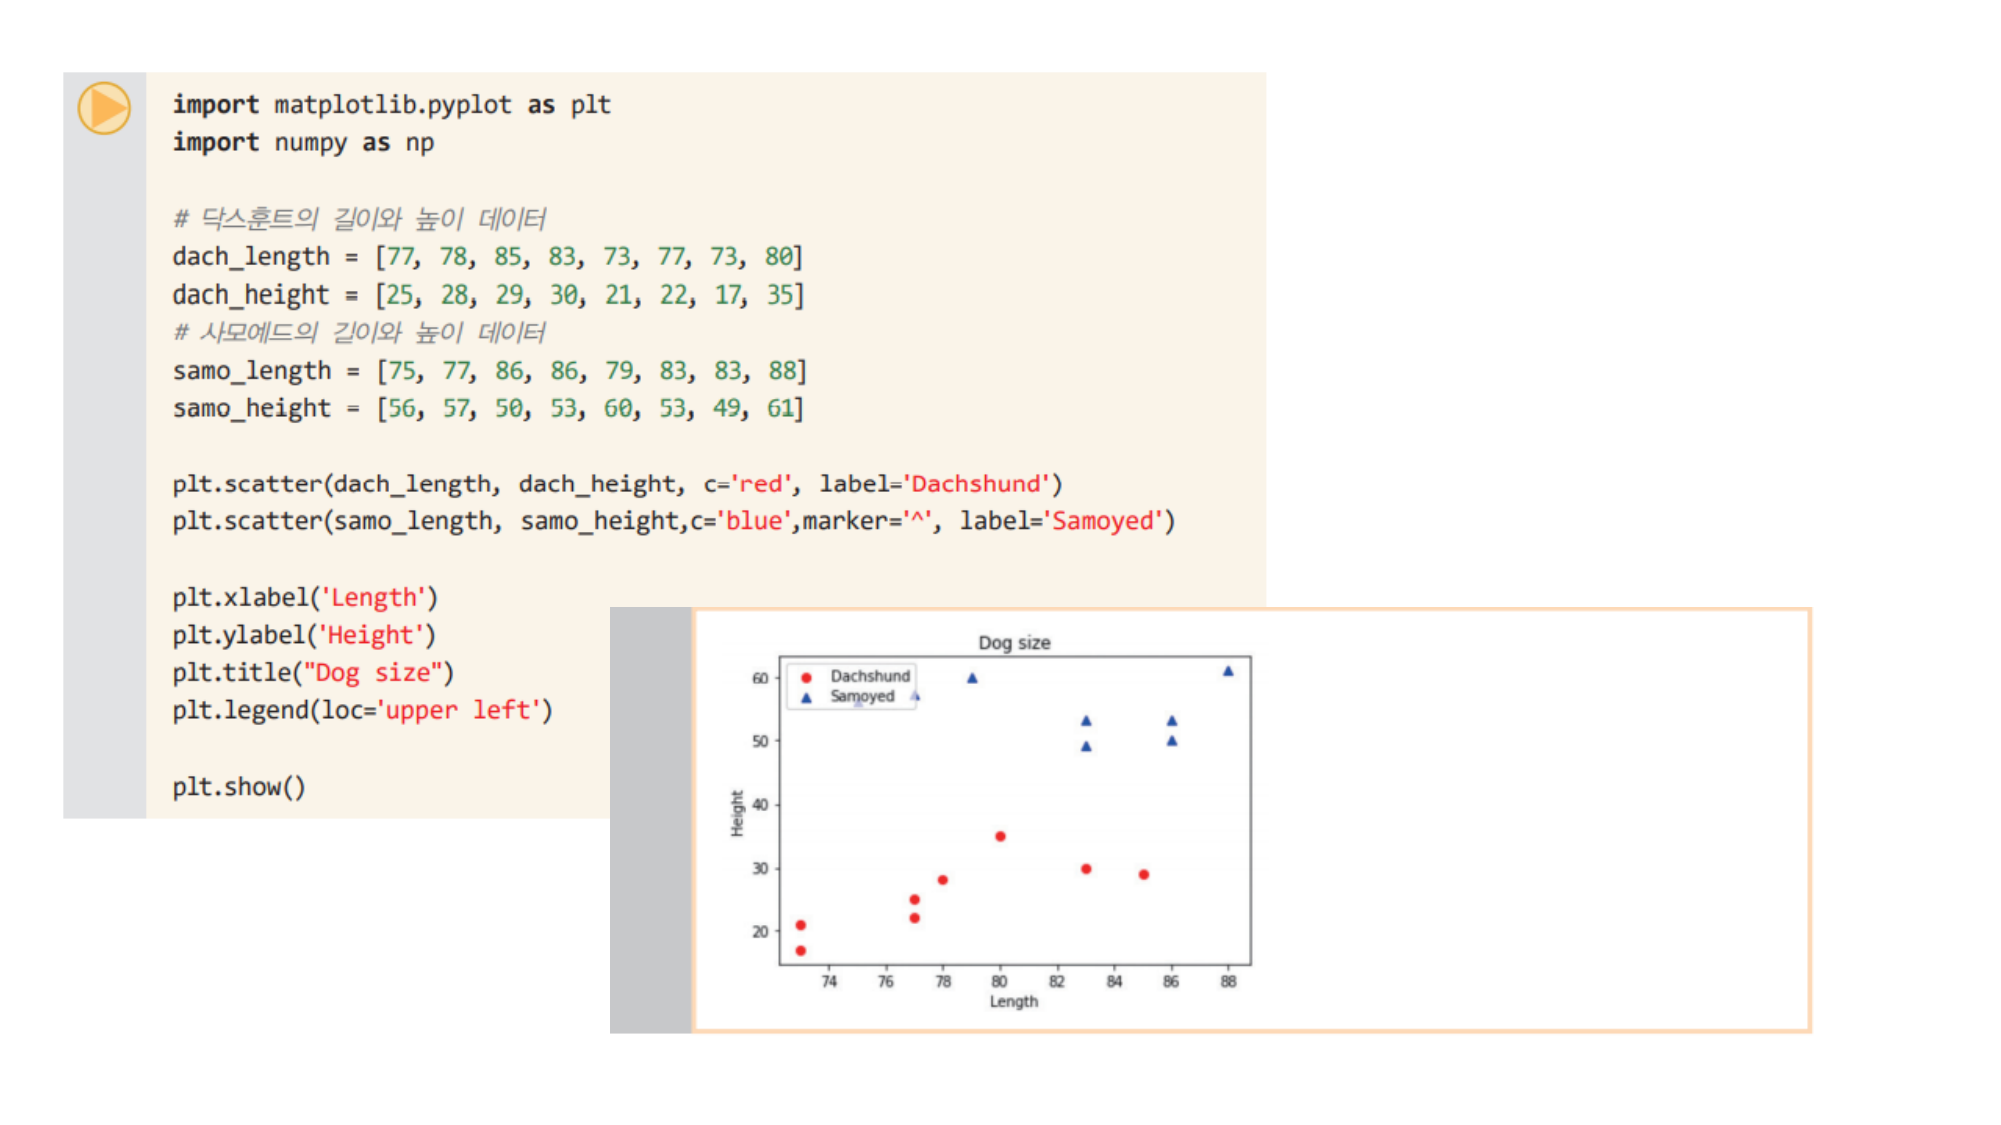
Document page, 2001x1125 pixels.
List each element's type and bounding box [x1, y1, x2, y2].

picture [62, 71, 1814, 1037]
